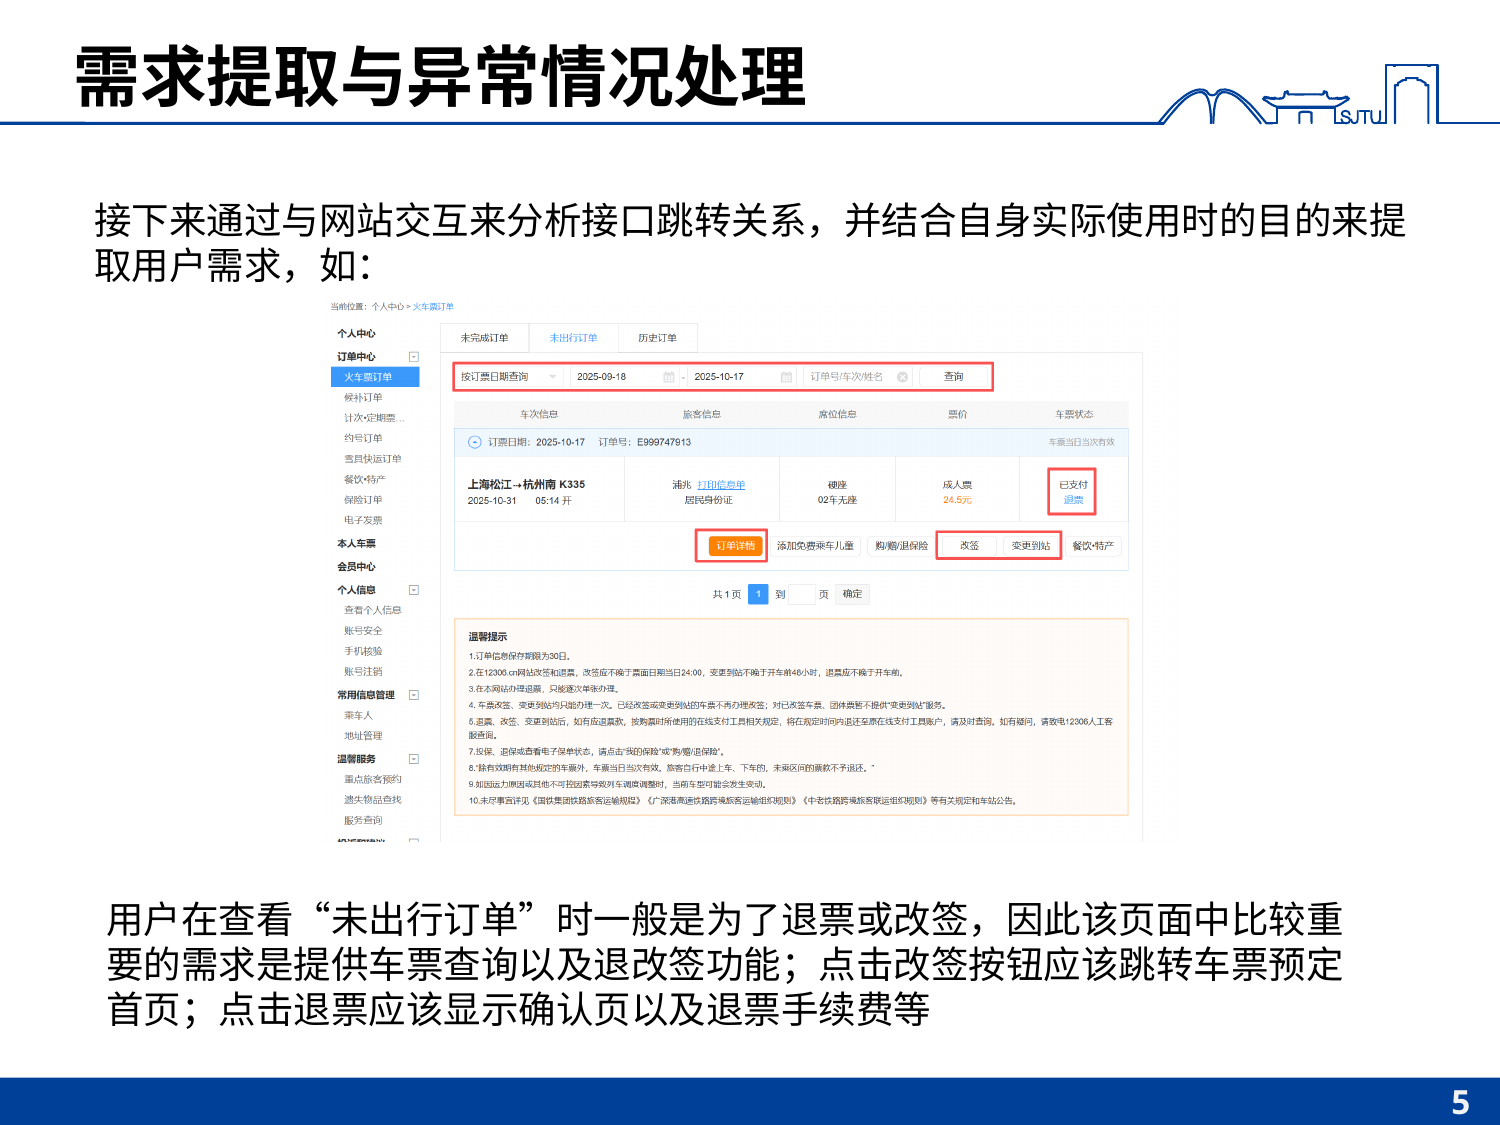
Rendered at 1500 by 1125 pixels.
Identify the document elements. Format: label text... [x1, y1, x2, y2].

text_box 用户在查看“未出行订单”时一般是为了退票或改签，因此该页面中比较重要的需求是提供车票查询以及退改签功能；点击改签按钮应该跳转车票预定首页；点击退票应该显示确认页以及退票手续费等 [91, 889, 1390, 1039]
picture [321, 296, 1179, 842]
text_box 接下来通过与网站交互来分析接口跳转关系，并结合自身实际使用时的目的来提取用户需求，如： [79, 190, 1440, 295]
title 需求提取与异常情况处理 [58, 29, 1439, 124]
